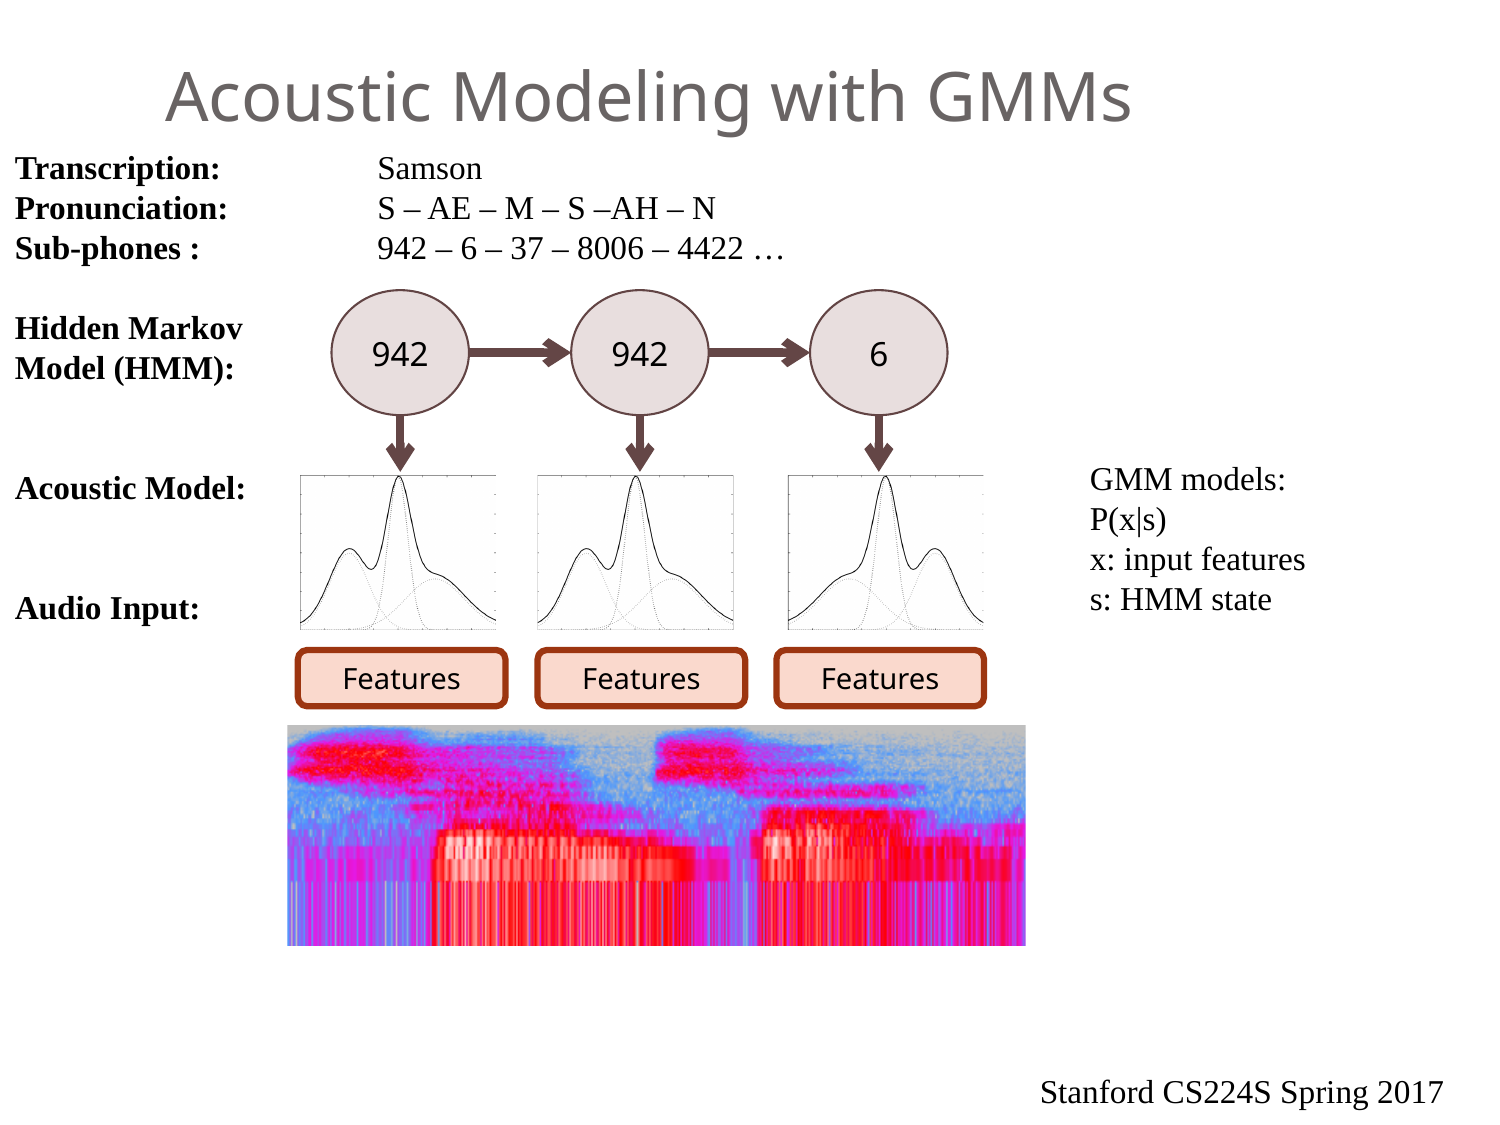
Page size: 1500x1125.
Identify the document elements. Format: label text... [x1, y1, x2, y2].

picture [287, 724, 1026, 946]
text_box GMM models: P(x|s) x: input features s: HMM state [1074, 449, 1500, 625]
picture [299, 474, 497, 630]
text_box 942 [570, 289, 710, 417]
title Acoustic Modeling with GMMs [149, 44, 1426, 151]
text_box 6 [809, 289, 949, 417]
text_box Features [296, 648, 507, 708]
text_box Features [775, 648, 986, 708]
text_box Transcription: Pronunciation: Sub-phones : Hidden Markov Model (HMM): Acoustic Model: Audio Input: [0, 139, 288, 634]
picture [787, 474, 984, 630]
text_box Features [536, 648, 747, 708]
text_box 942 [330, 289, 470, 417]
text_box Samson S – AE – M – S –AH – N 942 – 6 – 37 – 8006 – 4422 … [362, 138, 913, 274]
picture [537, 474, 734, 630]
